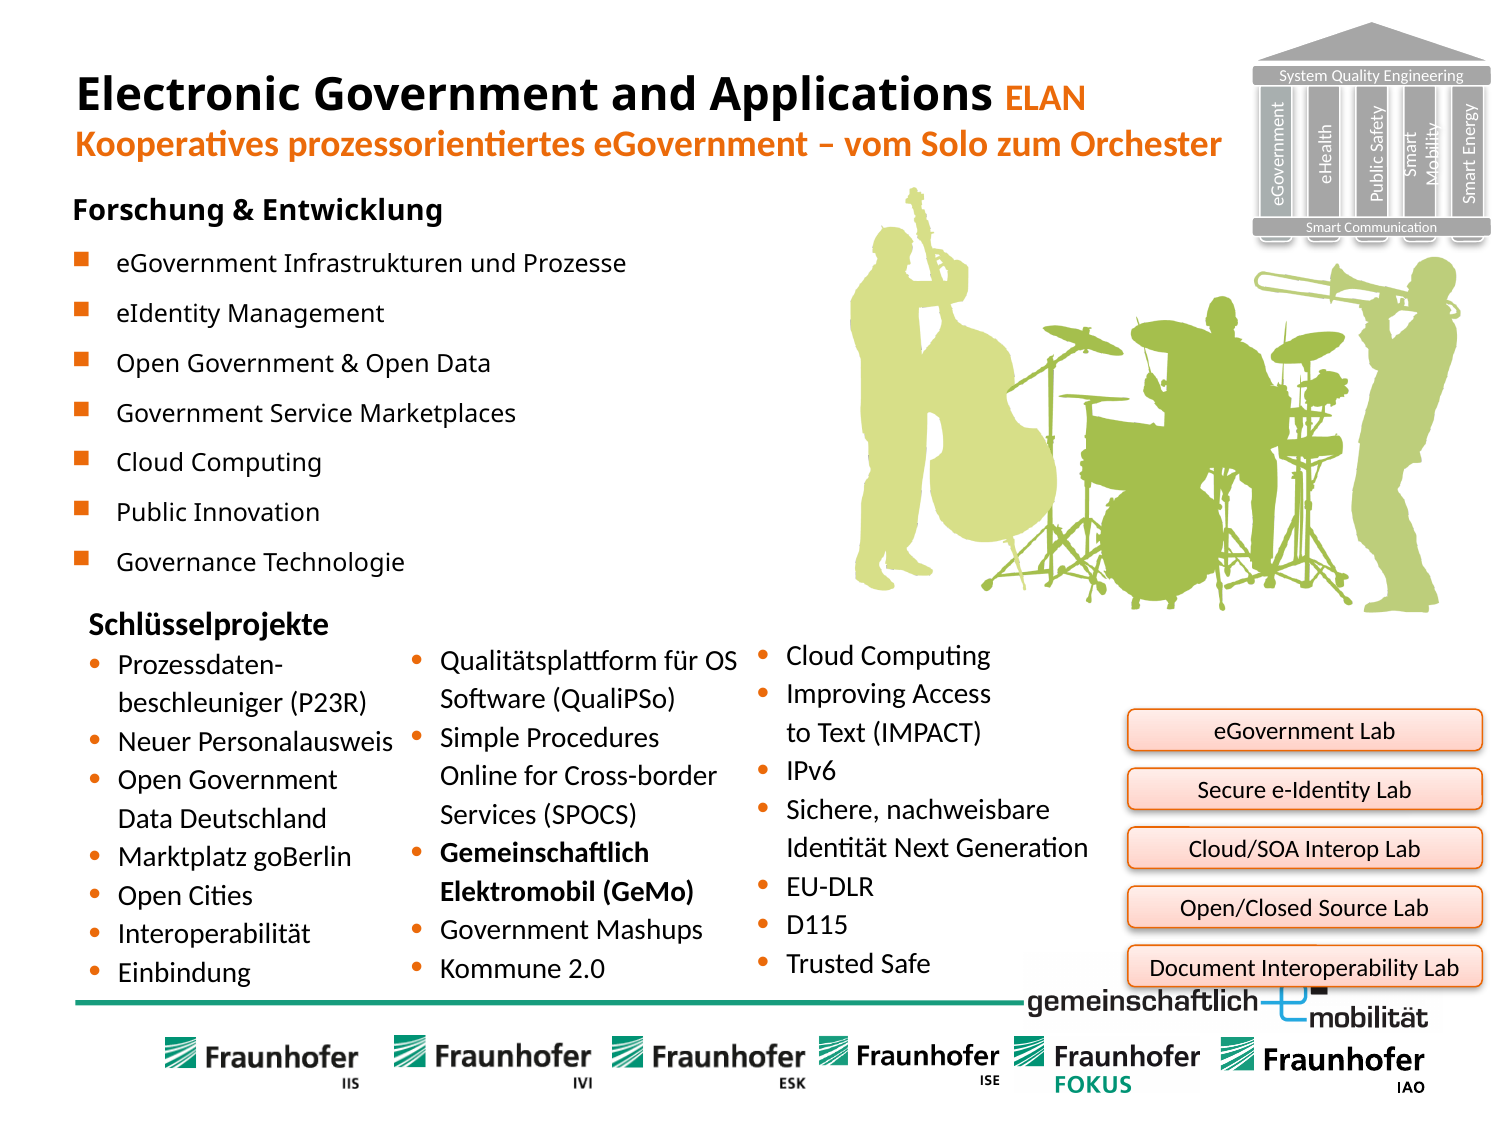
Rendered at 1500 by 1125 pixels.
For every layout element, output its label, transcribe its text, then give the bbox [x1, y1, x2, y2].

text_box Document Interoperability Lab [1132, 944, 1484, 988]
text_box Public Safety [1352, 88, 1391, 147]
picture [165, 1037, 362, 1091]
title Electronic Government and Applications ELAN Kooperatives prozessorientiertes eGovernment – vom Solo zum Orchester [75, 64, 1253, 215]
text_box eHealth [1304, 88, 1343, 147]
picture [1023, 987, 1443, 1033]
text_box Cloud/SOA Interop Lab [1139, 826, 1484, 870]
text_box Qualitätsplattform für OS Software (QualiPSo) Simple Procedures Online for Cross-border Services (SPOCS) Gemeinschaftlich Elektromobil (GeMo) Government Mashups Kommune 2.0 [395, 590, 793, 992]
text_box Open/Closed Source Lab [1139, 885, 1484, 929]
text_box eGovernment [1256, 89, 1295, 147]
text_box Smart Mobility [1400, 88, 1439, 147]
list Forschung & Entwicklung eGovernment Infrastrukturen und Prozesse eIdentity Management Open Government & Open Data Government Service Marketplaces Cloud Computing Public Innovation Governance Technologie [72, 191, 703, 583]
text_box [1249, 19, 1494, 64]
text_box Schlüsselprojekte Prozessdaten-beschleuniger (P23R) Neuer Personalausweis Open Government Data Deutschland Marktplatz goBerlin Open Cities Interoperabilität Einbindung [73, 590, 437, 1005]
text_box Cloud Computing Improving Access to Text (IMPACT) IPv6 Sichere, nachweisbare Identität Next Generation EU-DLR D115 Trusted Safe [742, 590, 1139, 987]
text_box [802, 149, 1500, 689]
picture [394, 1035, 595, 1091]
text_box Secure e-Identity Lab [1139, 767, 1484, 811]
picture [817, 1034, 1000, 1086]
picture [1014, 1036, 1200, 1093]
text_box Smart Energy [1448, 88, 1487, 147]
text_box System Quality Engineering [1249, 62, 1494, 89]
picture [612, 1036, 809, 1091]
text_box eGovernment Lab [1139, 708, 1484, 752]
